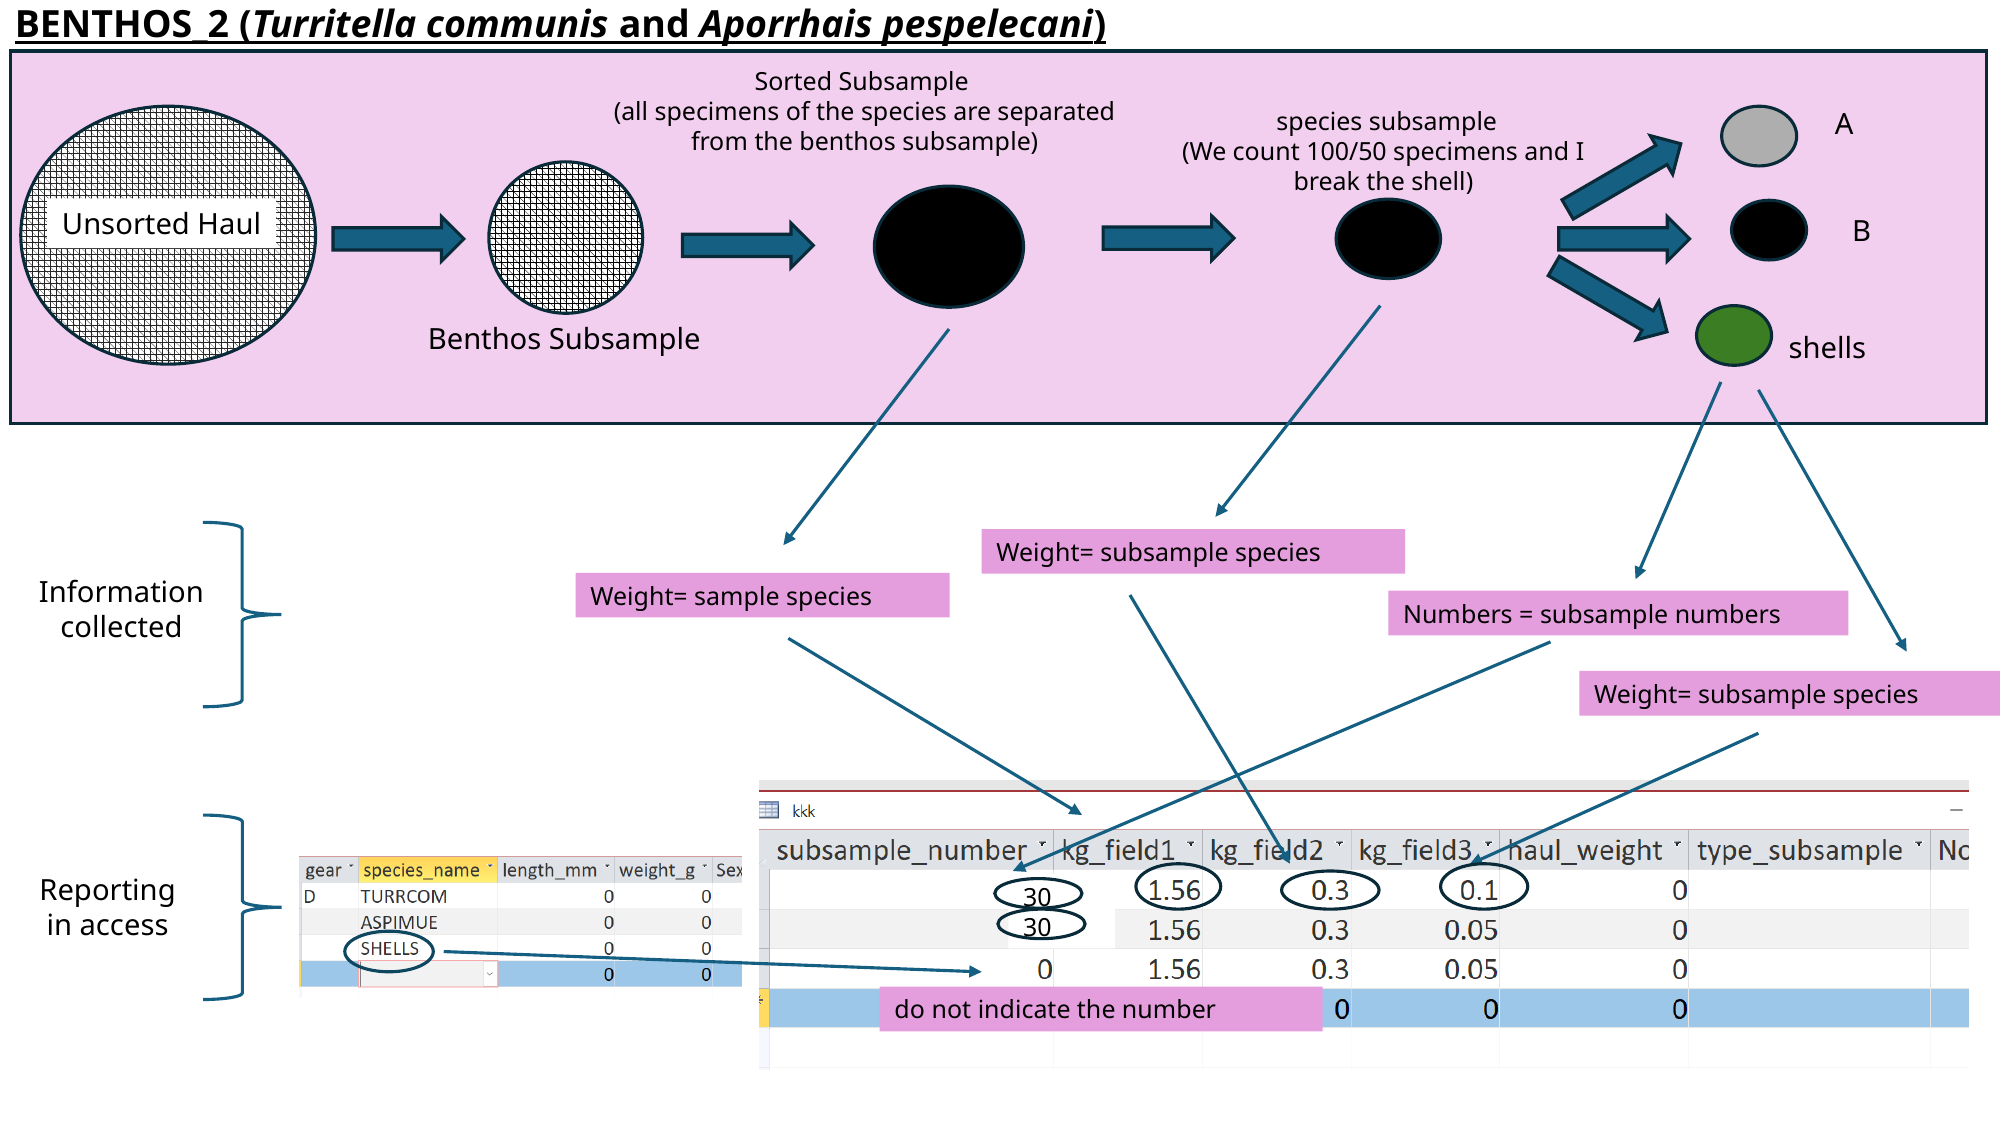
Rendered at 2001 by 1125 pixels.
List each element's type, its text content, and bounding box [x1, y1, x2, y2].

text_box [203, 813, 282, 1002]
text_box species subsample (We count 100/50 specimens and I break the shell) [1140, 98, 1627, 203]
text_box [680, 219, 816, 272]
text_box [1747, 198, 1791, 204]
text_box Information collected [4, 565, 202, 651]
text_box Reporting in access [12, 864, 204, 949]
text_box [443, 950, 983, 973]
text_box [1557, 226, 1657, 252]
text_box B [1657, 204, 2000, 255]
text_box [202, 520, 282, 709]
text_box [1559, 148, 1682, 222]
text_box Sorted Subsample (all specimens of the species are separated from the benthos subsample) [575, 58, 1155, 163]
text_box Numbers = subsample numbers [1388, 590, 1757, 636]
text_box Weight= sample species [575, 572, 950, 618]
text_box [331, 212, 467, 266]
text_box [1635, 381, 1722, 580]
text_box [1757, 389, 1908, 653]
text_box [1334, 203, 1443, 281]
text_box [487, 160, 645, 315]
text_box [782, 328, 950, 546]
text_box [1101, 212, 1237, 265]
text_box [872, 184, 1026, 309]
text_box [1722, 148, 1796, 168]
picture [759, 780, 1970, 1071]
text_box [1012, 641, 1551, 872]
text_box [1745, 255, 1793, 262]
text_box [1546, 254, 1667, 322]
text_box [1551, 732, 1759, 865]
text_box shells [1622, 322, 2000, 372]
text_box [1698, 304, 1770, 322]
text_box Unsorted Haul [47, 198, 277, 249]
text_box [787, 637, 1083, 816]
text_box A [1639, 97, 2000, 148]
text_box Weight= subsample species [1579, 670, 2000, 716]
text_box BENTHOS_2 (Turritella communis and Aporrhais pespelecani) [0, 0, 1425, 53]
text_box Benthos Subsample [413, 313, 753, 363]
text_box [19, 104, 318, 366]
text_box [1214, 305, 1381, 518]
text_box [9, 49, 1988, 425]
text_box [1665, 255, 1676, 266]
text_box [1129, 594, 1291, 641]
text_box Weight= subsample species [981, 529, 1406, 574]
picture [298, 854, 743, 999]
